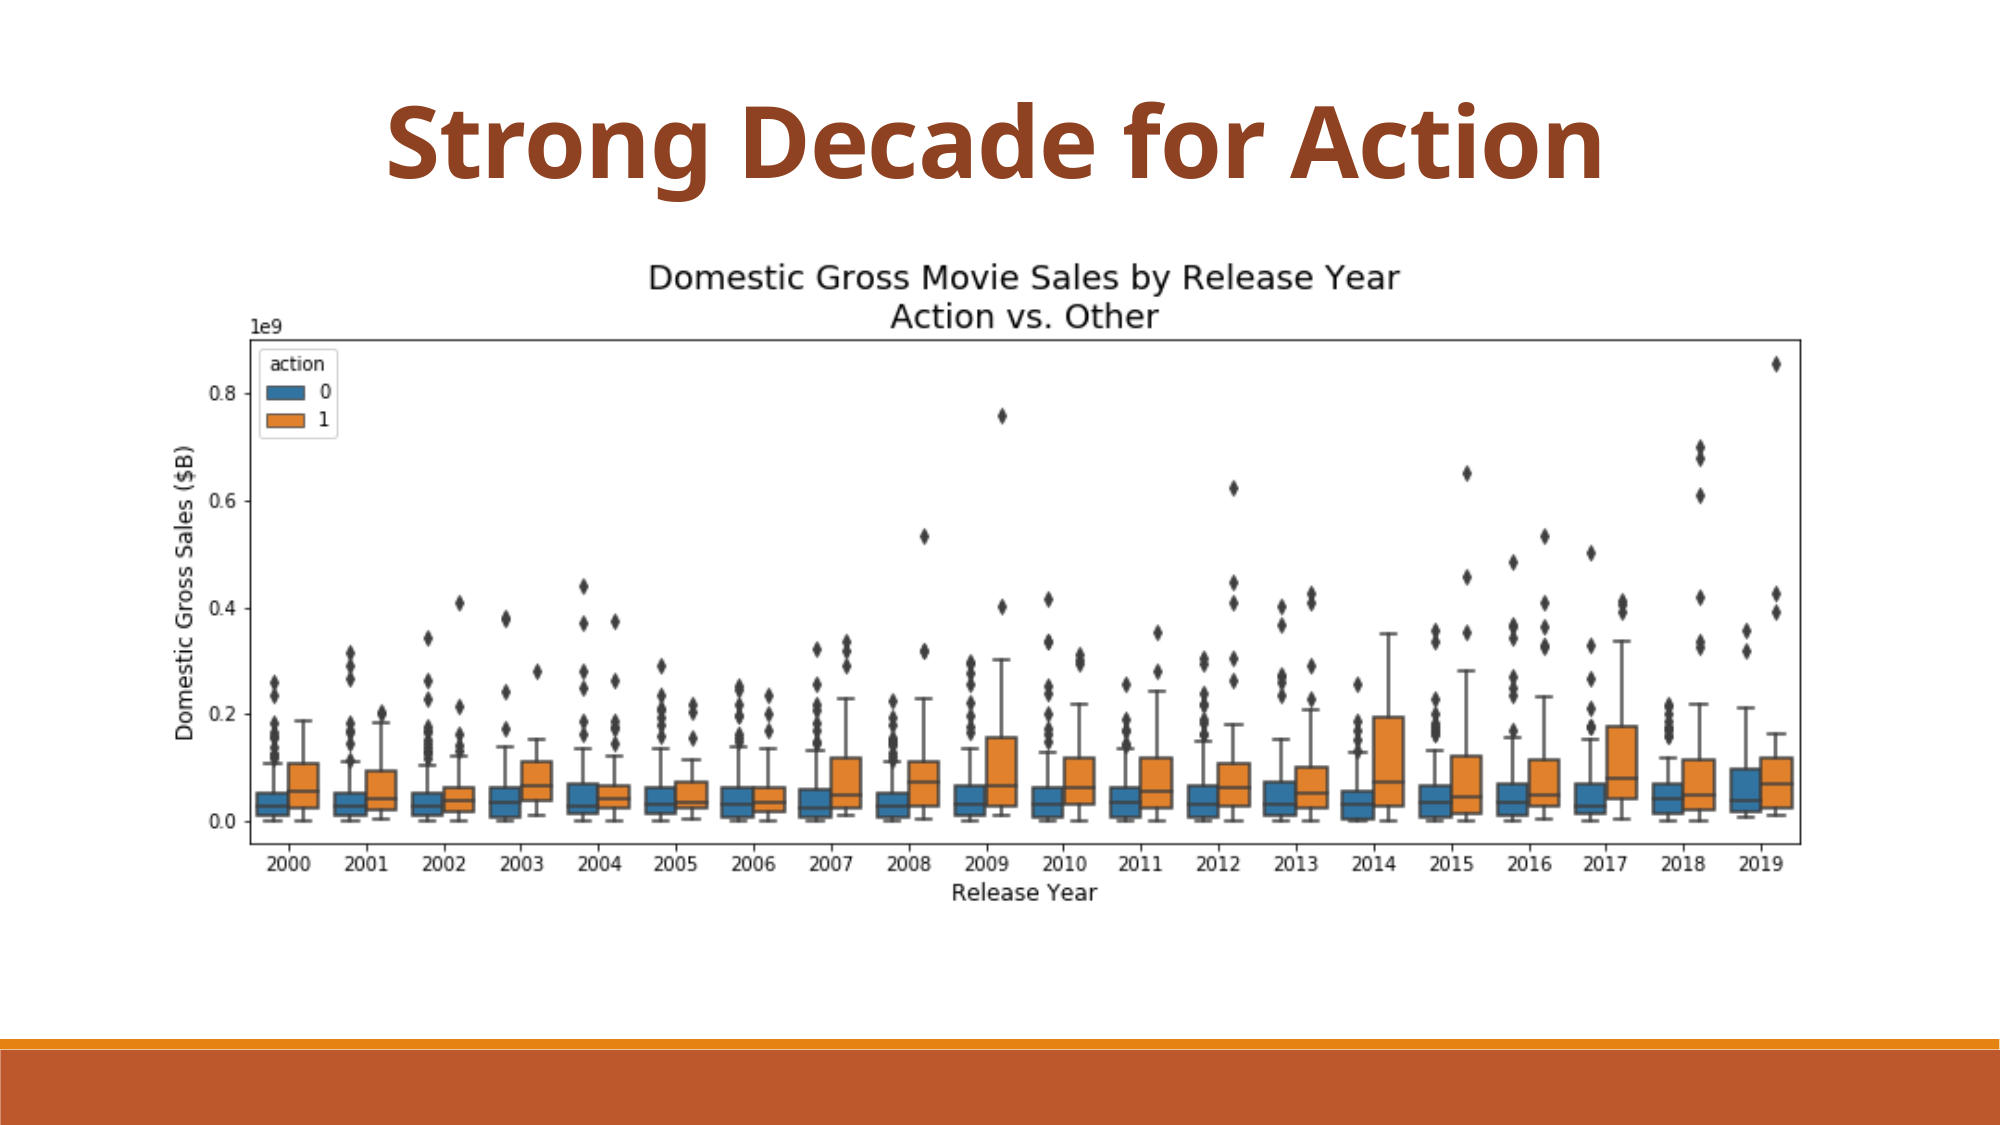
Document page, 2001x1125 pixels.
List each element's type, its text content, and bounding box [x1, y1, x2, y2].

text_box Strong Decade for Action [134, 53, 1860, 207]
picture [0, 259, 2000, 928]
